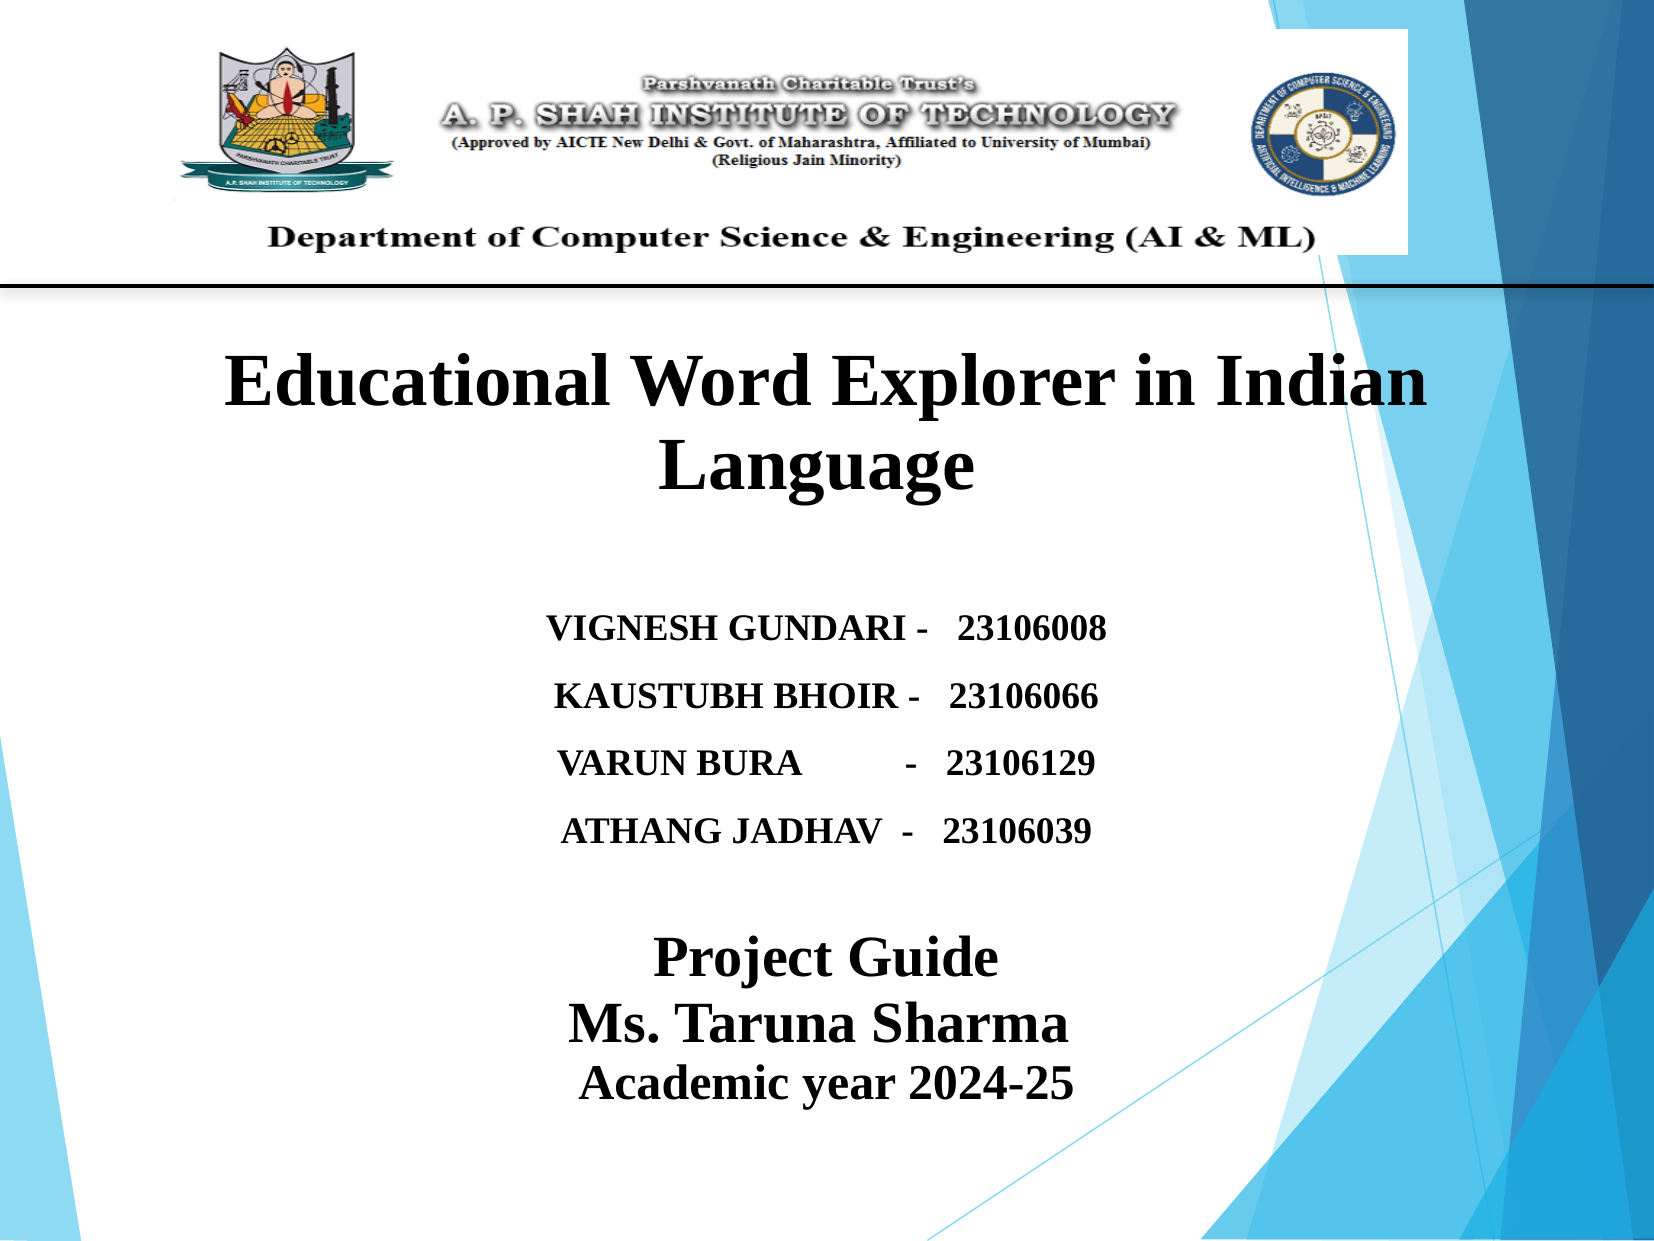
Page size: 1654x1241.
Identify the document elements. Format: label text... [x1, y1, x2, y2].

picture [143, 29, 1408, 255]
text_box Educational Word Explorer in Indian Language VIGNESH GUNDARI - 23106008 KAUSTUBH BHOIR - 23106066 VARUN BURA - 23106129 ATHANG JADHAV - 23106039 Project Guide Ms. Taruna Sharma Academic year 2024-25 [82, 300, 1571, 1187]
